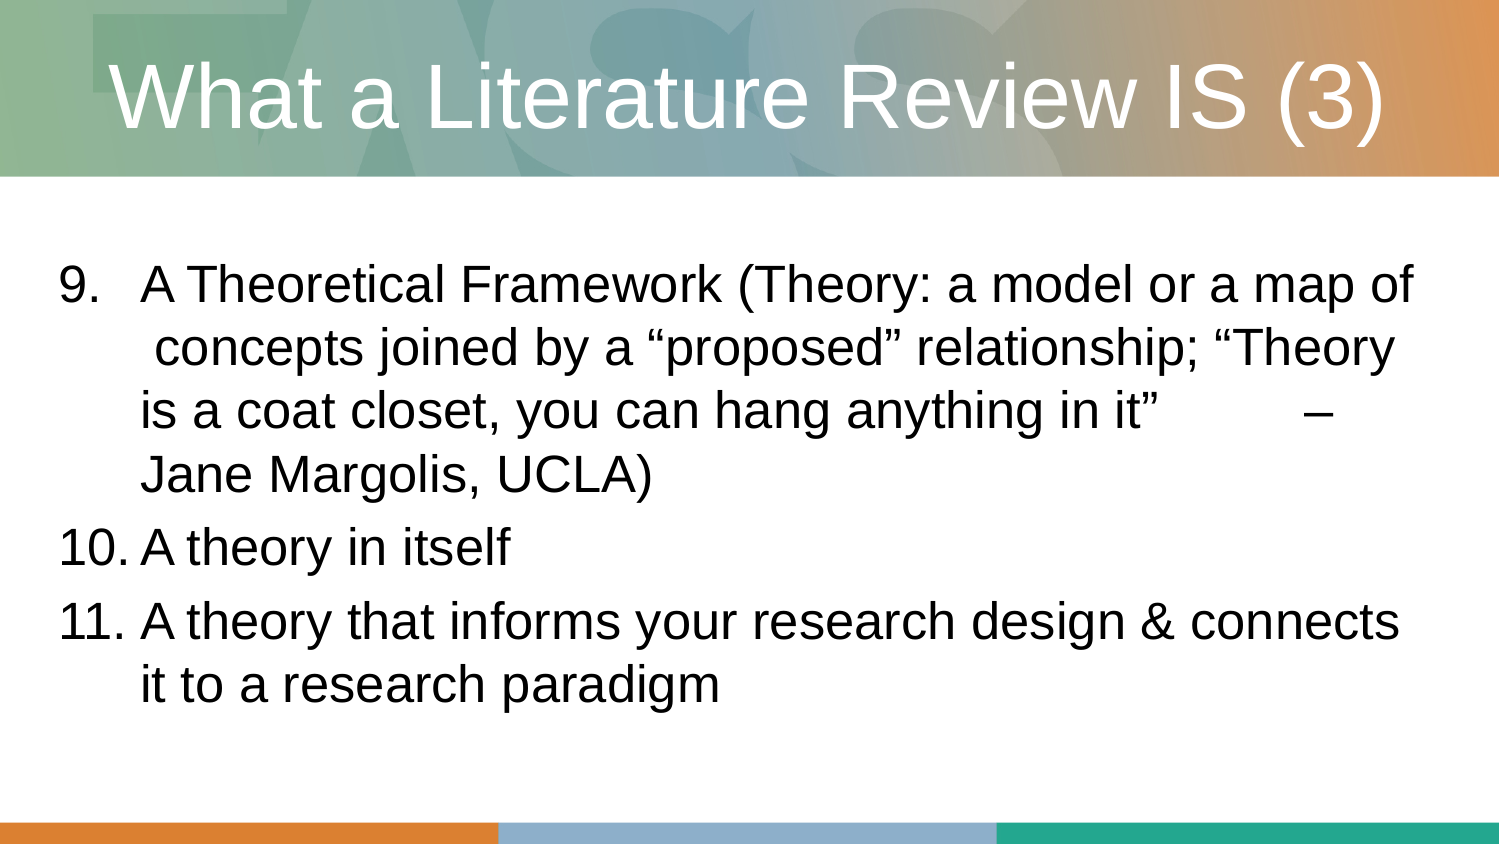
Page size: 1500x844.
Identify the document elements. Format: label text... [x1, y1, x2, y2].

title What a Literature Review IS (3) [20, 4, 1478, 179]
picture [0, 0, 1499, 844]
list A Theoretical Framework (Theory: a model or a map of concepts joined by a “proposed” relationship; “Theory is a coat closet, you can hang anything in it” –Jane Margolis, UCLA) A theory in itself A theory that informs your research design & connects it to a research paradigm [43, 154, 1433, 773]
